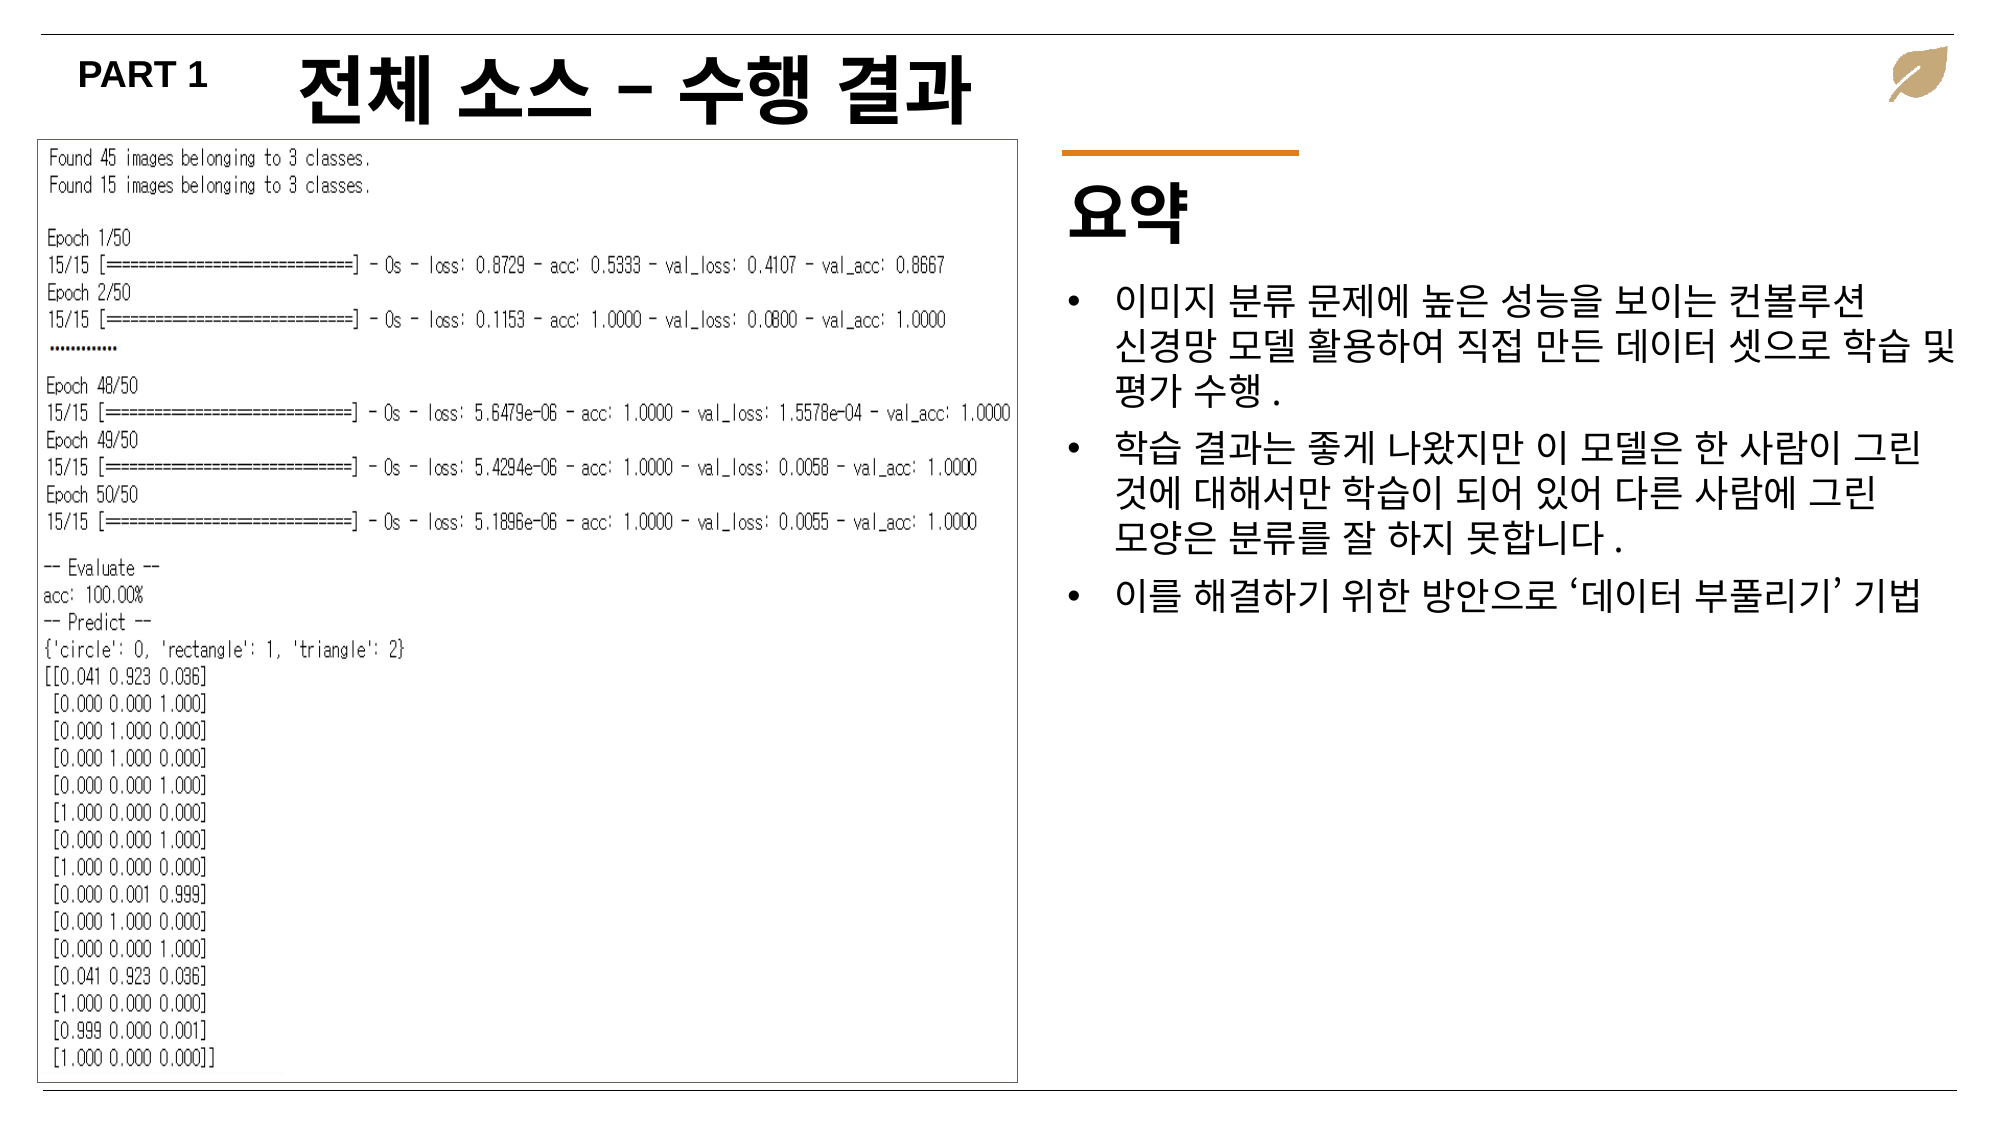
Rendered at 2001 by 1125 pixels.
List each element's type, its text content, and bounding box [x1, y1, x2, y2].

text_box 요약 [1052, 164, 1976, 259]
text_box 전체 소스 – 수행 결과 [282, 36, 989, 140]
text_box PART 1 [62, 42, 224, 103]
picture [1878, 34, 1957, 113]
picture [38, 140, 1017, 1082]
text_box 이미지 분류 문제에 높은 성능을 보이는 컨볼루션 신경망 모델 활용하여 직접 만든 데이터 셋으로 학습 및 평가 수행. 학습 결과는 좋게 나왔지만 이 모델은 한 사람이 그린 것에 대해서만 학습이 되어 있어 다른 사람에 그린 모양은 분류를 잘 하지 못합니다. 이를 해결하기 위한 방안으로 ‘데이터 부풀리기’ 기법 [1052, 270, 1976, 626]
